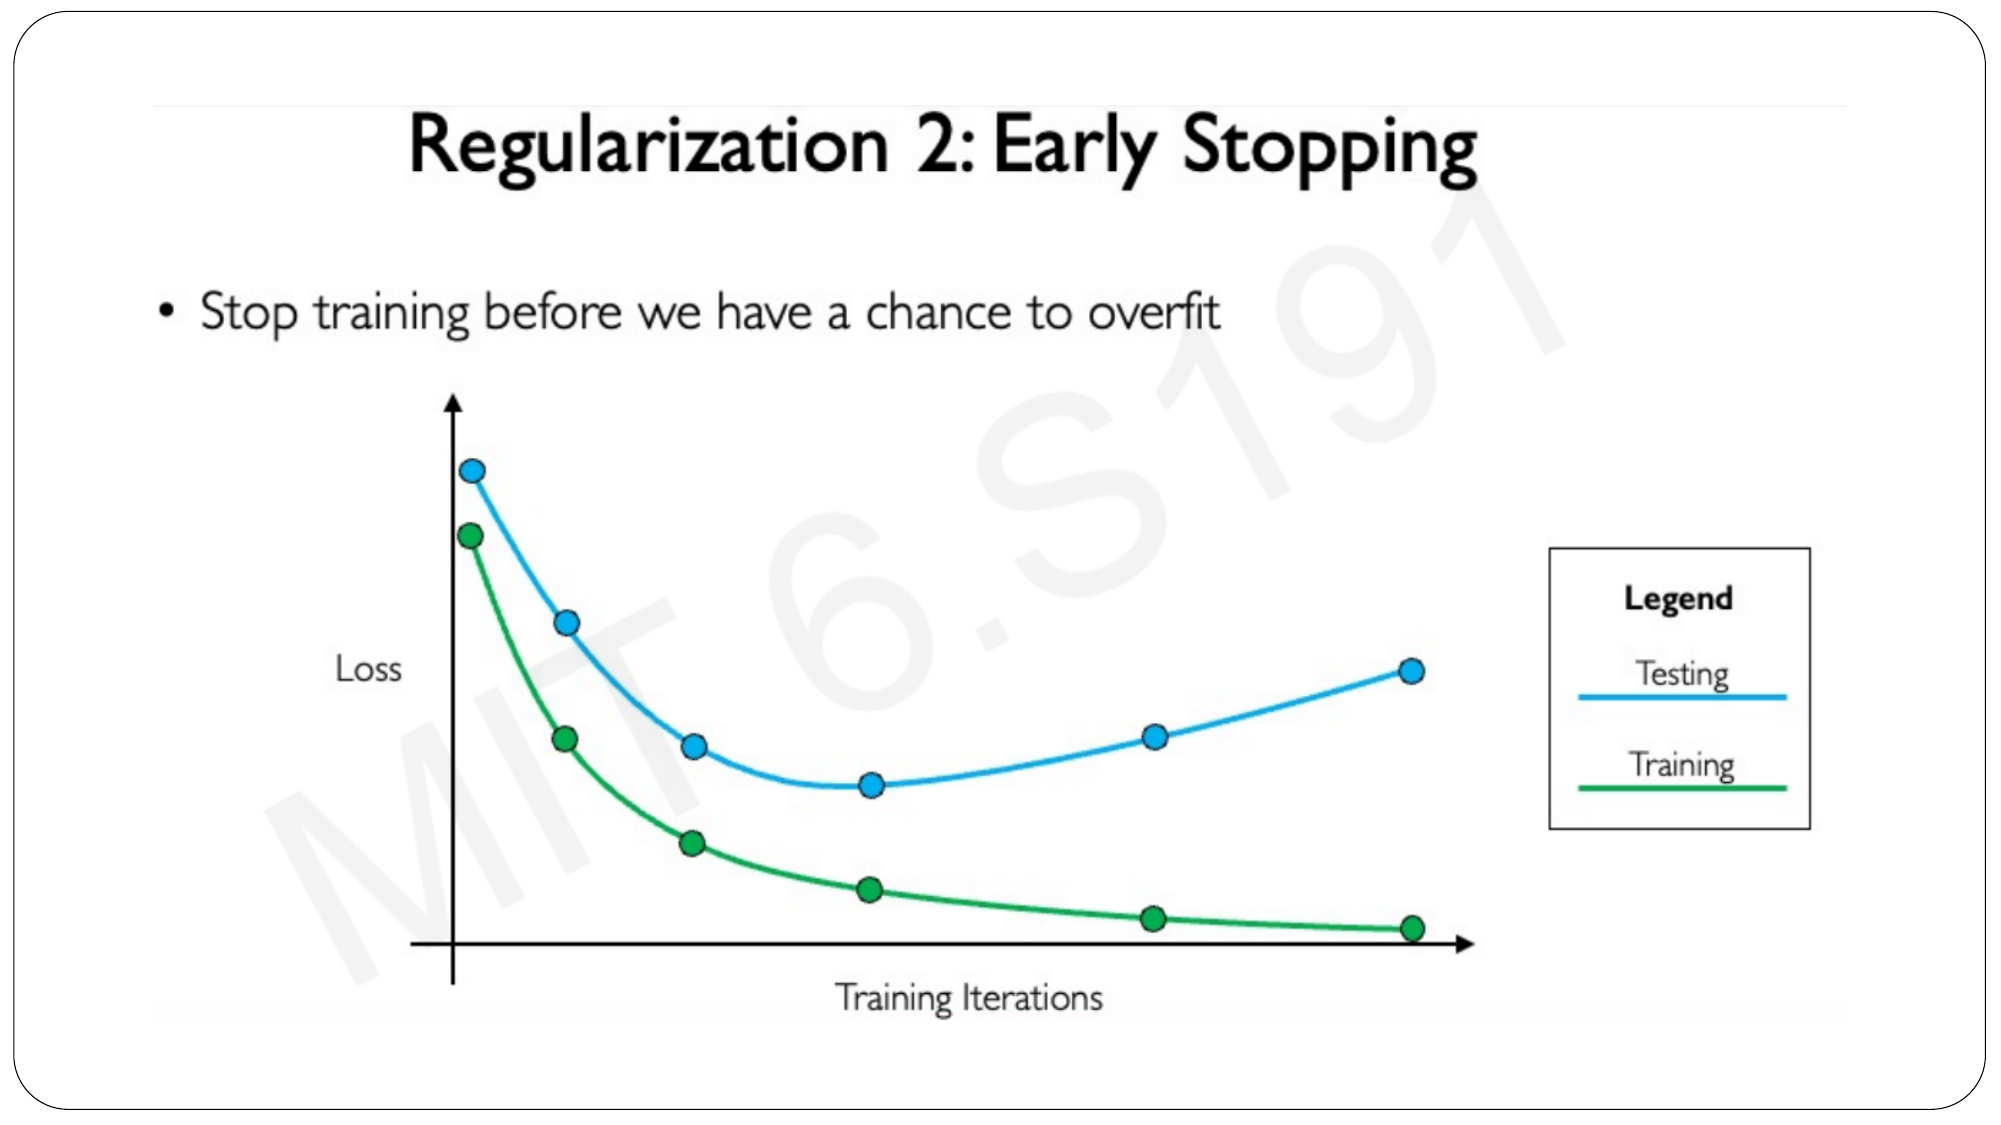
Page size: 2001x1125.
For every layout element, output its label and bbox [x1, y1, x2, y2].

picture [153, 104, 1847, 1020]
